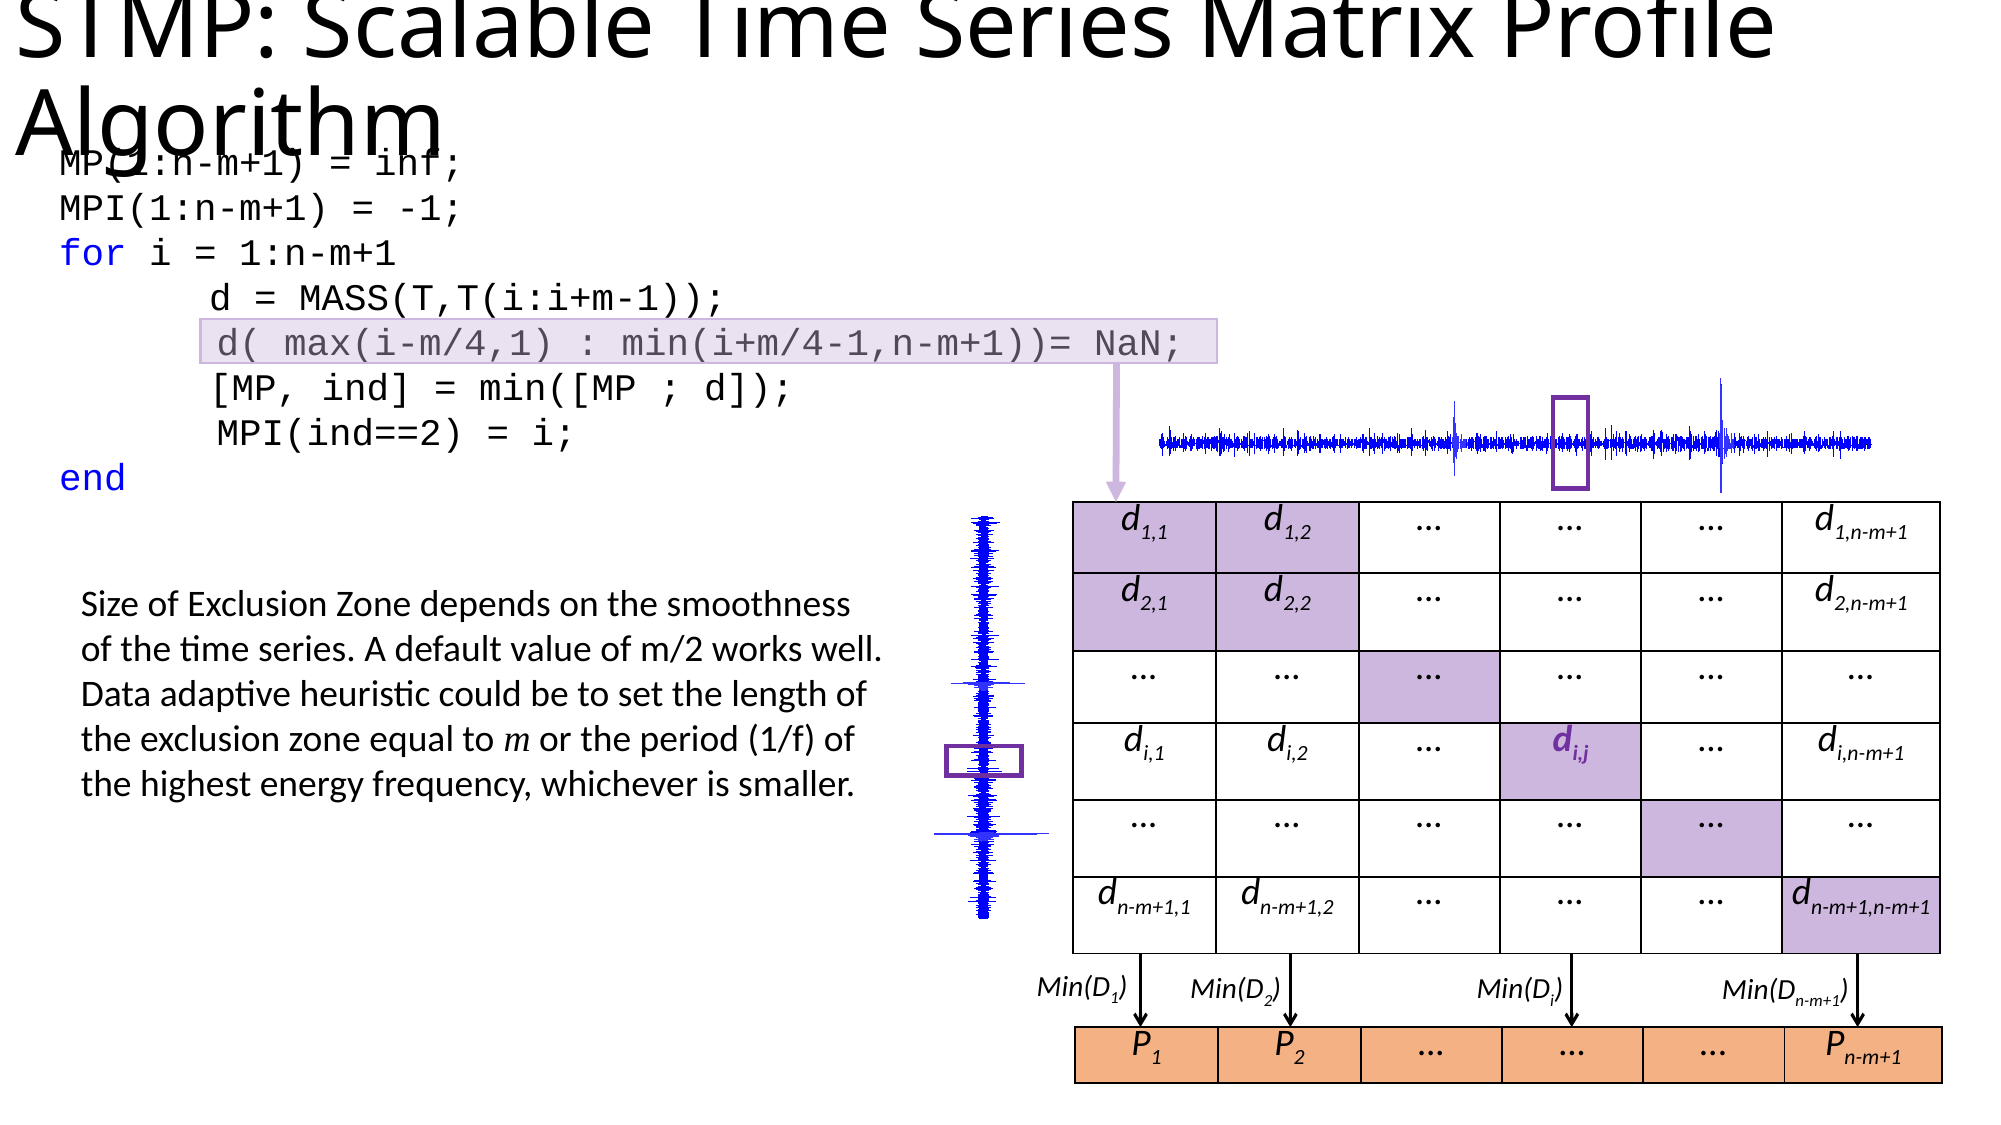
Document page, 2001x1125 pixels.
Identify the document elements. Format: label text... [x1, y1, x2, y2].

table_header ... [1644, 1028, 1784, 1082]
table_cell di,1 [1074, 724, 1215, 799]
text_box Min(D1) [1019, 959, 1144, 1015]
table_header … [1642, 503, 1781, 572]
title STMP: Scalable Time Series Matrix Profile Algorithm [0, 0, 1951, 186]
table_cell … [1360, 574, 1499, 650]
table_cell … [1360, 652, 1499, 722]
table_cell d2,2 [1217, 574, 1358, 650]
table_cell dn-m+1,1 [1074, 878, 1215, 953]
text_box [790, 660, 1193, 775]
table_cell di,2 [1217, 724, 1358, 799]
table_cell … [1501, 878, 1640, 953]
table_cell … [1217, 652, 1358, 722]
table_cell … [1360, 801, 1499, 876]
table_header P2 [1219, 1028, 1360, 1082]
table_cell … [1217, 801, 1358, 876]
table_header P1 [1076, 1028, 1217, 1082]
table_cell … [1501, 801, 1640, 876]
table_header d1,2 [1217, 503, 1358, 572]
table_header d1,1 [1074, 503, 1215, 572]
table_cell dn-m+1,n-m+1 [1783, 878, 1939, 953]
table_cell … [1360, 878, 1499, 953]
table_header … [1360, 503, 1499, 572]
table_cell … [1642, 652, 1781, 722]
table_cell … [1642, 878, 1781, 953]
text_box Min(Dn-m+1) [1695, 962, 1875, 1018]
table_cell … [1642, 801, 1781, 876]
table_header … [1501, 503, 1640, 572]
table_cell … [1360, 724, 1499, 799]
table_cell d2,1 [1074, 574, 1215, 650]
table_header … [1362, 1028, 1501, 1082]
table_cell dn-m+1,2 [1217, 878, 1358, 953]
text_box Size of Exclusion Zone depends on the smoothness of the time series. A default value of m/2 works well. Data adaptive heuristic could be to set the length of the exclusion zone equal to m or the period (1/f) of the highest energy frequency, whichever is smaller. [66, 571, 904, 812]
table_cell … [1501, 574, 1640, 650]
text_box Min(Di) [1457, 962, 1582, 1017]
table_cell … [1074, 652, 1215, 722]
table_header d1,n-m+1 [1783, 503, 1939, 572]
table_cell di,n-m+1 [1783, 724, 1939, 799]
table_cell … [1642, 724, 1781, 799]
table_header … [1503, 1028, 1642, 1082]
table_cell … [1783, 801, 1939, 876]
table_header Pn-m+1 [1785, 1028, 1941, 1082]
table_cell di,j [1501, 724, 1640, 799]
text_box MP(1:n-m+1) = inf; MPI(1:n-m+1) = -1; for i = 1:n-m+1 d = MASS(T,T(i:i+m-1)); d( max(i-m/4,1) : min(i+m/4-1,n-m+1))= NaN; [MP, ind] = min([MP ; d]); MPI(ind==2) = i; end [44, 130, 1205, 506]
table_cell … [1783, 652, 1939, 722]
text_box [199, 318, 1218, 364]
table_cell … [1642, 574, 1781, 650]
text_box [1159, 378, 1872, 493]
table_cell … [1074, 801, 1215, 876]
table_cell d2,n-m+1 [1783, 574, 1939, 650]
table_cell … [1501, 652, 1640, 722]
text_box Min(D2) [1173, 962, 1298, 1017]
